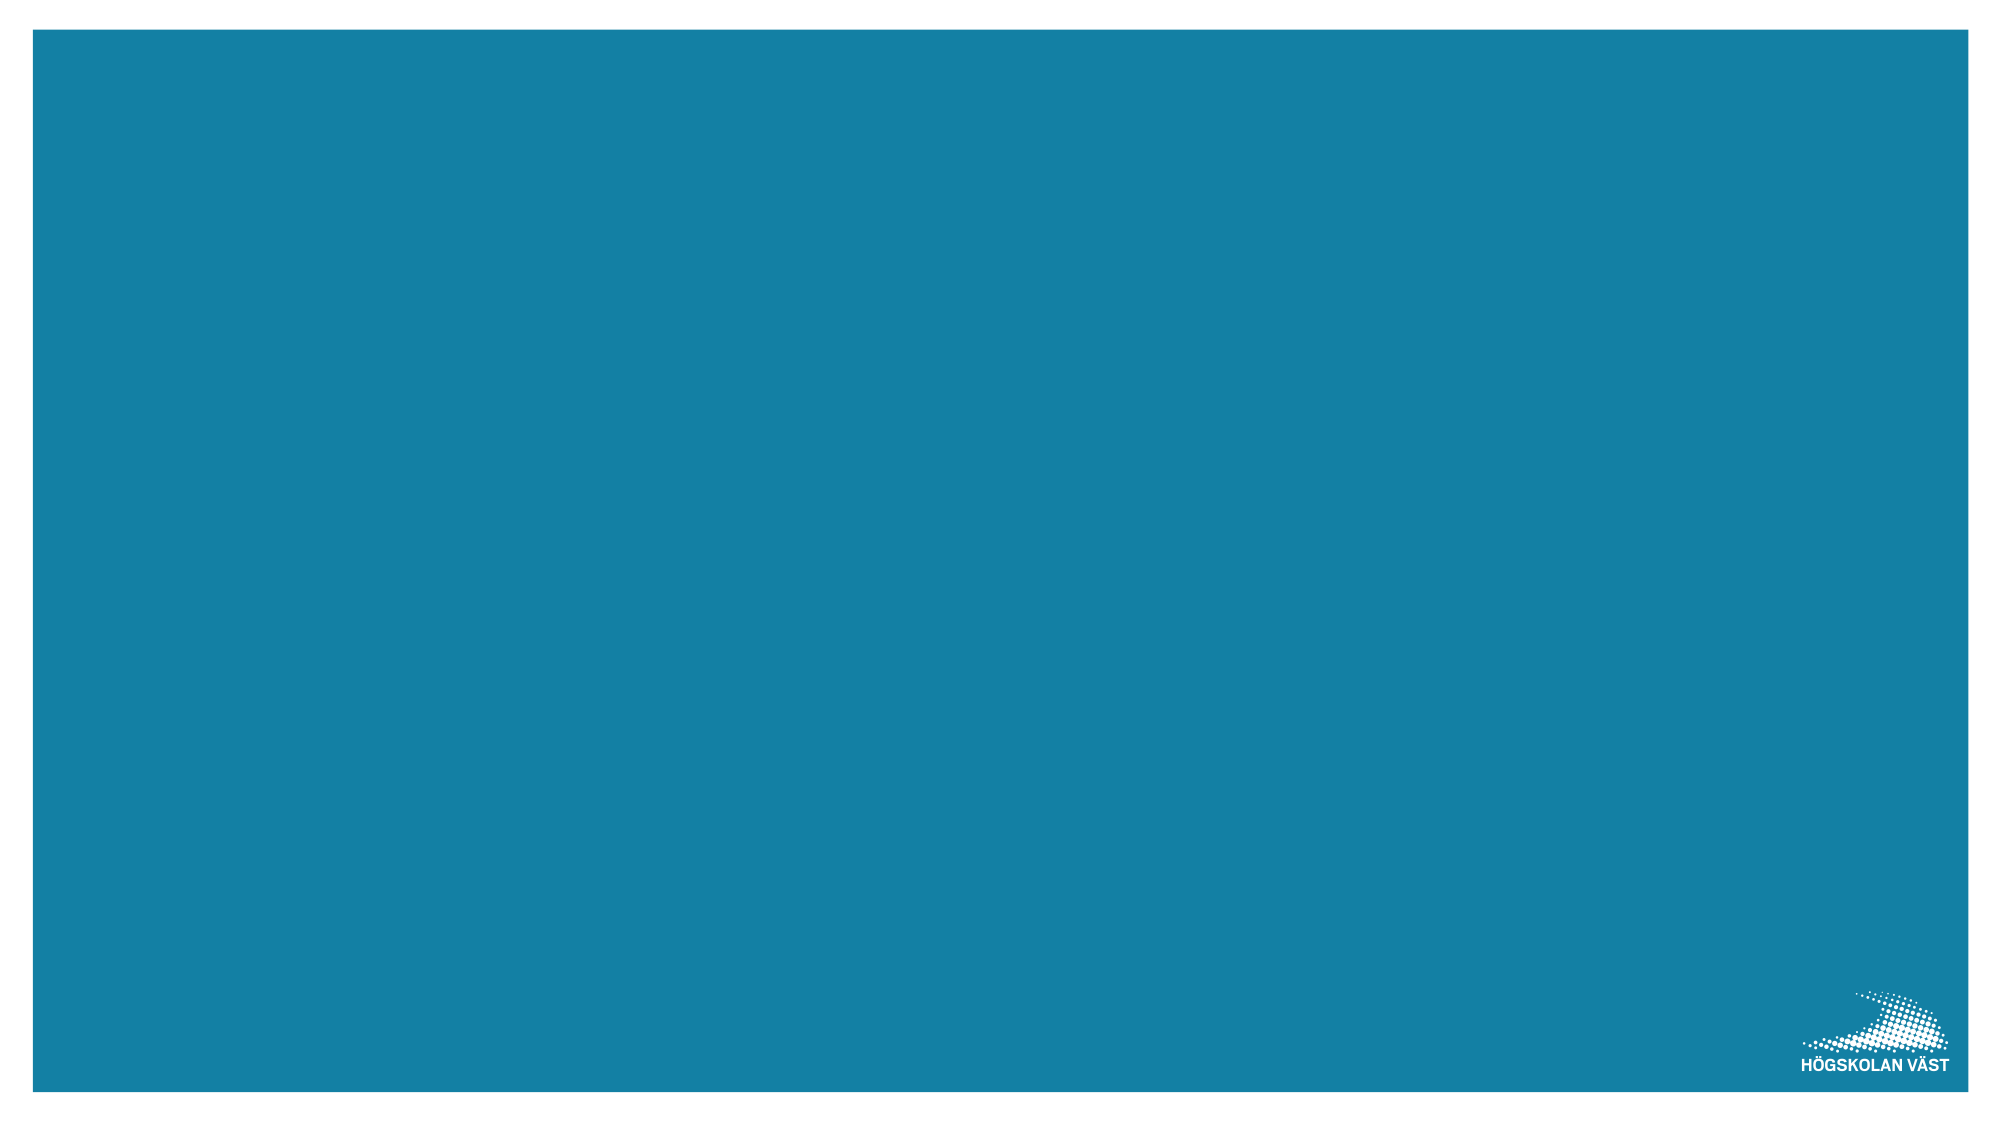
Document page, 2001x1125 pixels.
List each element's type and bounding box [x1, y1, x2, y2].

picture [1796, 982, 1955, 1078]
